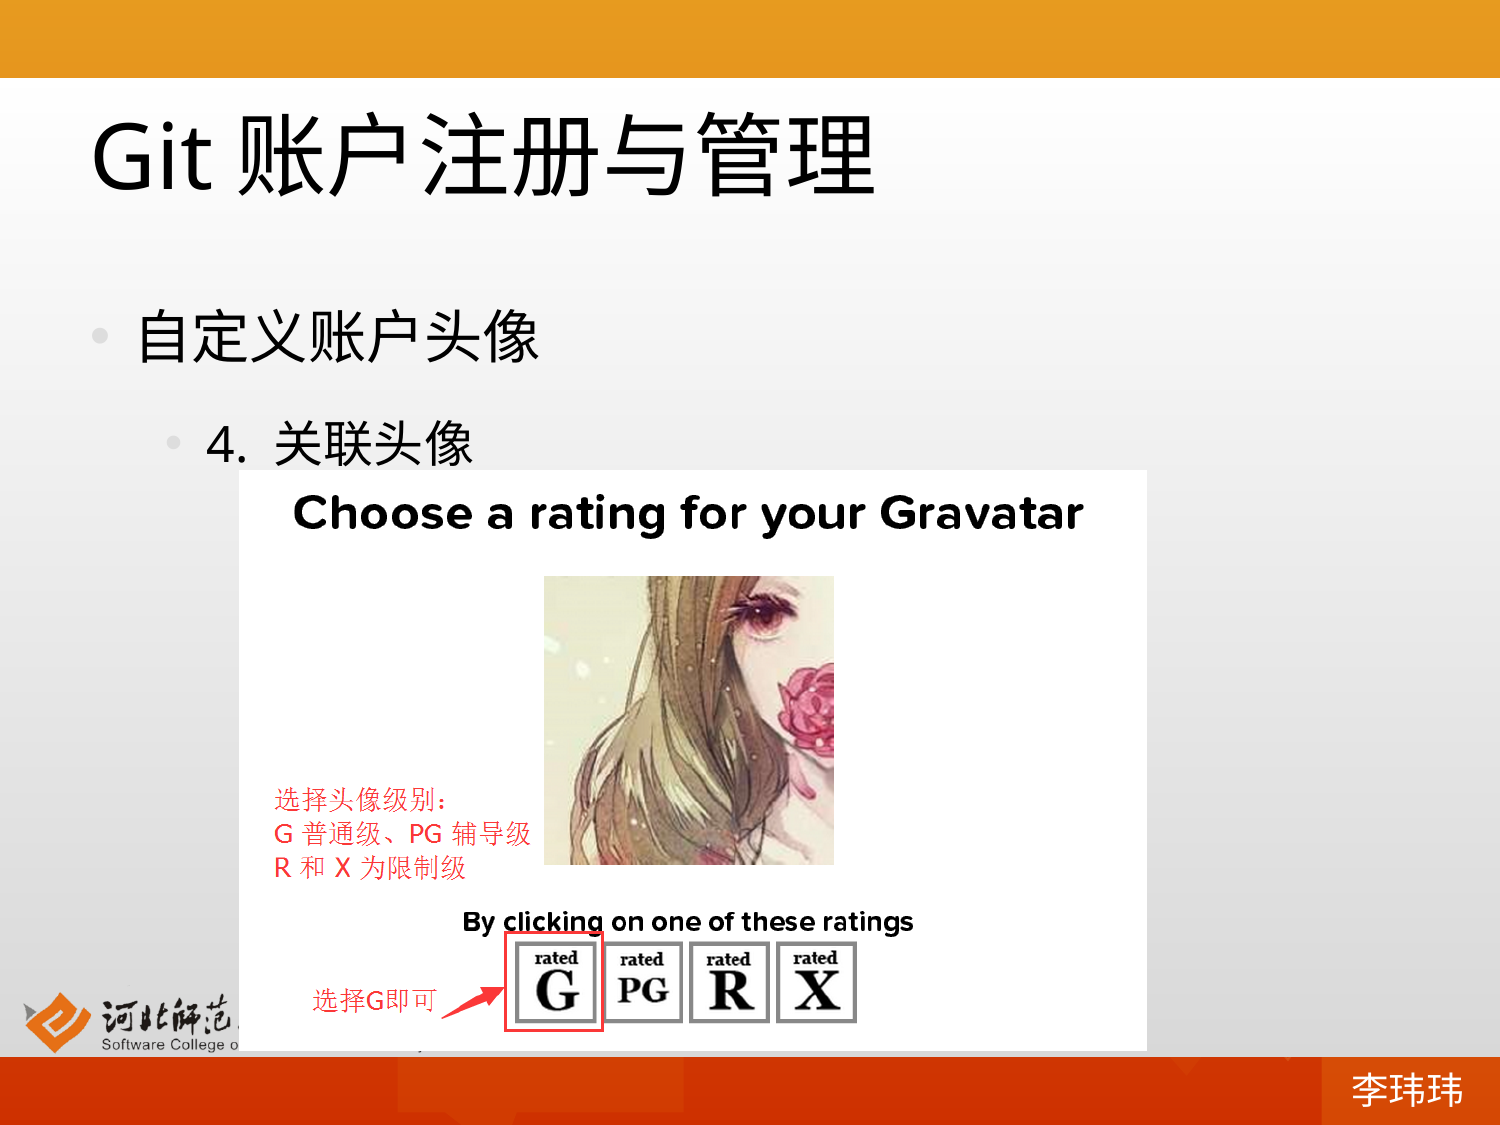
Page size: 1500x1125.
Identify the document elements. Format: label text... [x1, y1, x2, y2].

list 自定义账户头像 4. 关联头像 [75, 292, 1425, 968]
title Git账户注册与管理 [75, 58, 1425, 247]
picture [97, 469, 1148, 1056]
picture [18, 982, 94, 1055]
